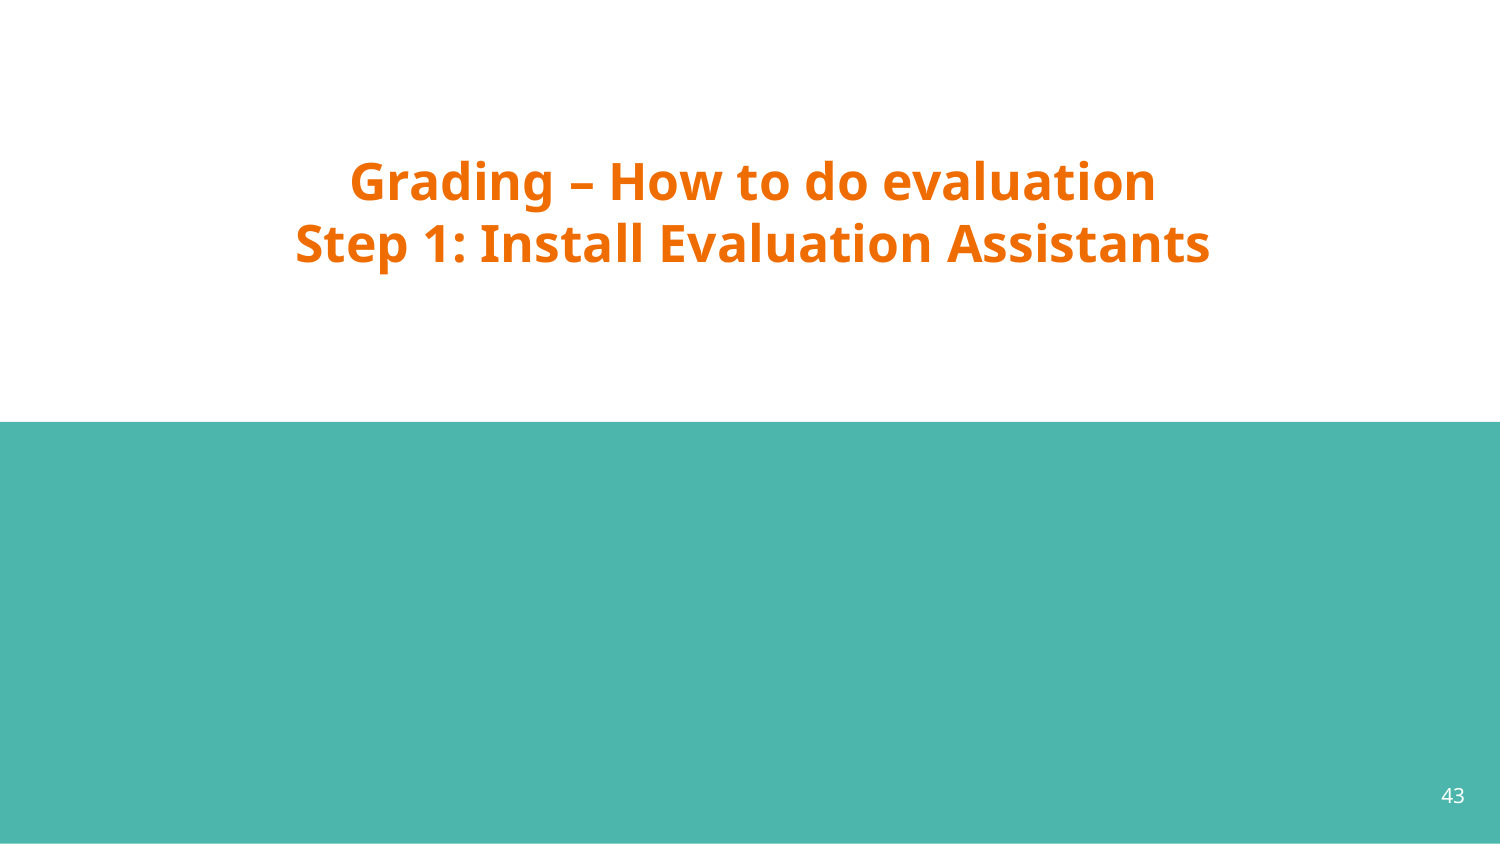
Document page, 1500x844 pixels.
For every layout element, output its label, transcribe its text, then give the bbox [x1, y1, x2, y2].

slide_number ‹#› [1389, 764, 1480, 830]
title Grading – How to do evaluation Step 1: Install Evaluation Assistants [51, 133, 1458, 289]
